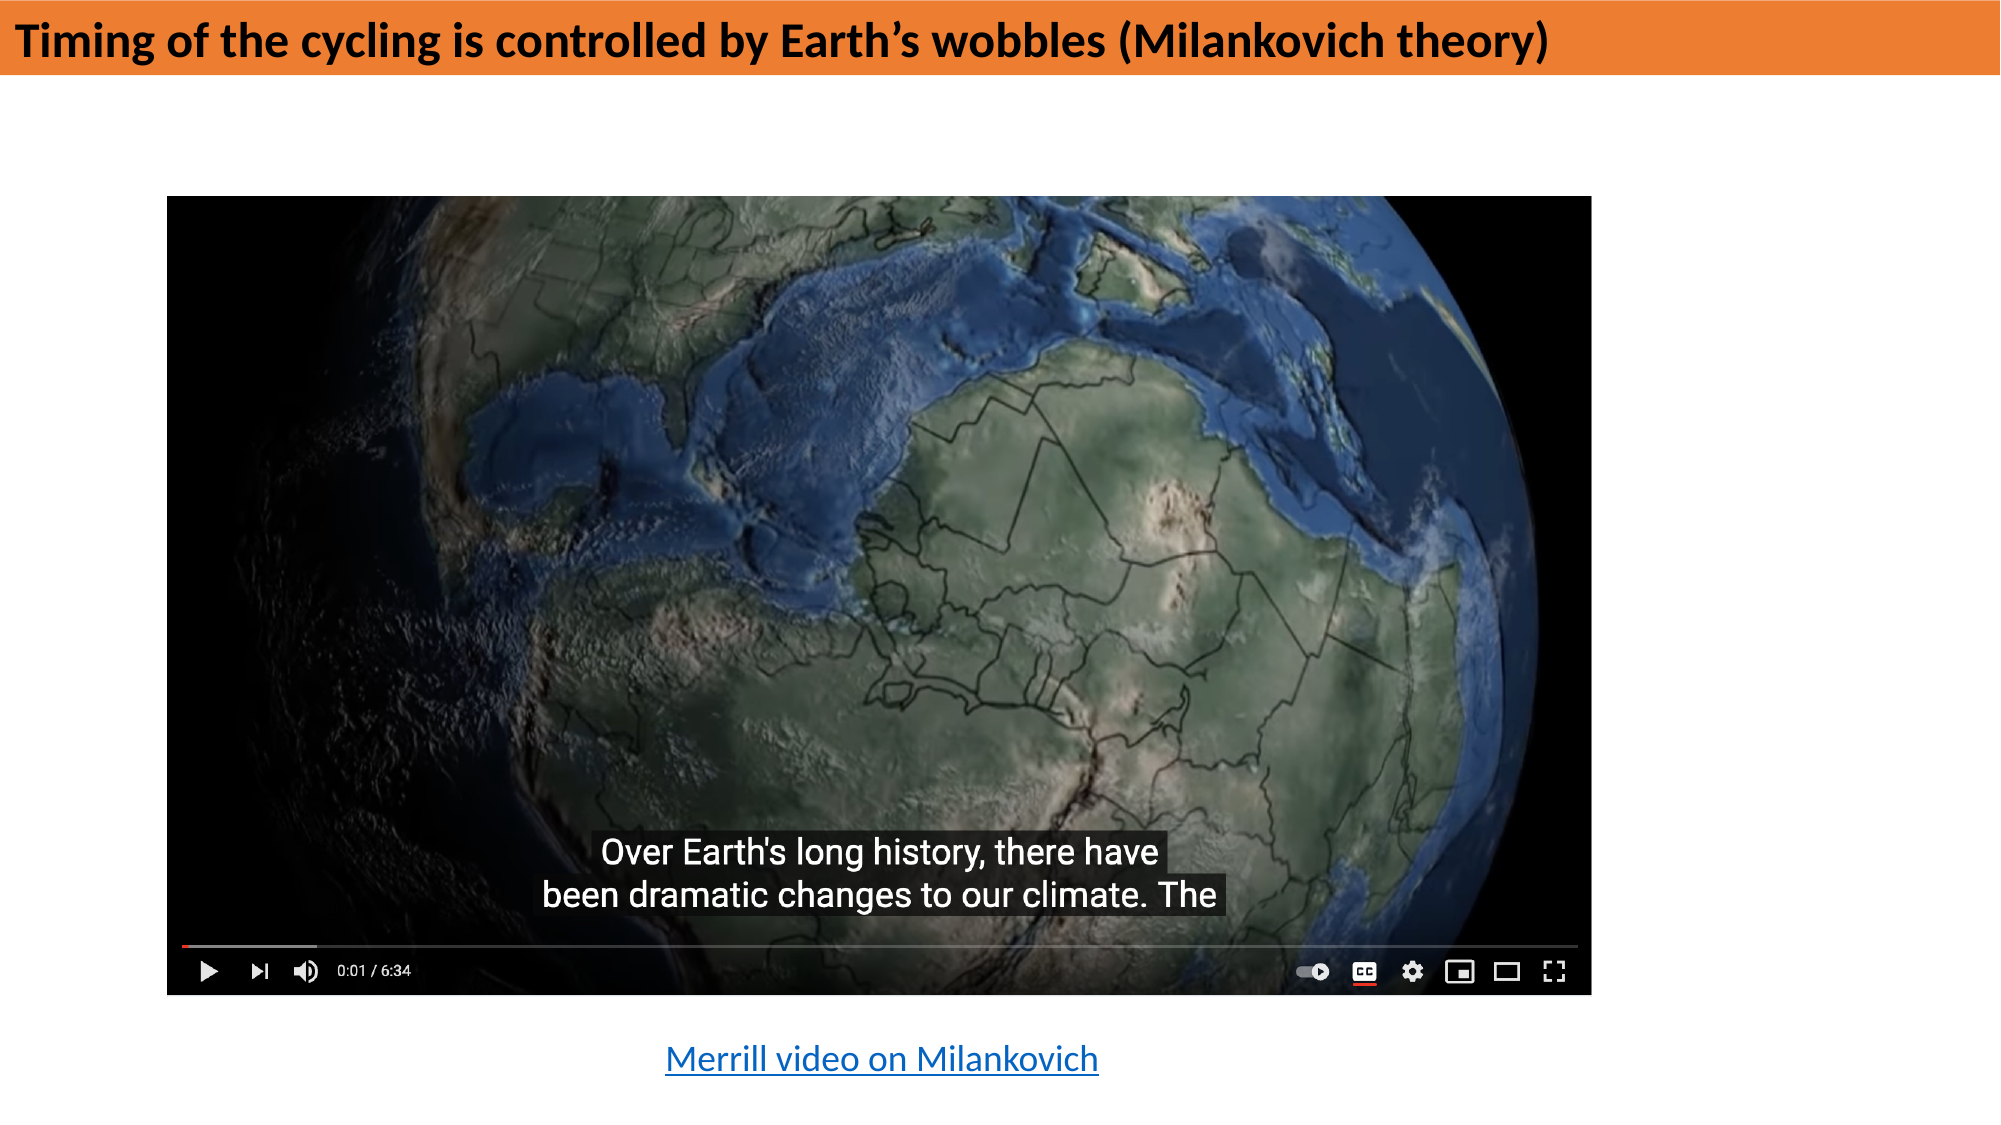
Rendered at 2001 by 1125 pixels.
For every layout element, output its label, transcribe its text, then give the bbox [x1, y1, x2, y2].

text_box Merrill video on Milankovich [650, 1026, 1229, 1086]
picture [166, 196, 1592, 997]
text_box Timing of the cycling is controlled by Earth’s wobbles (Milankovich theory) [0, 0, 2000, 76]
